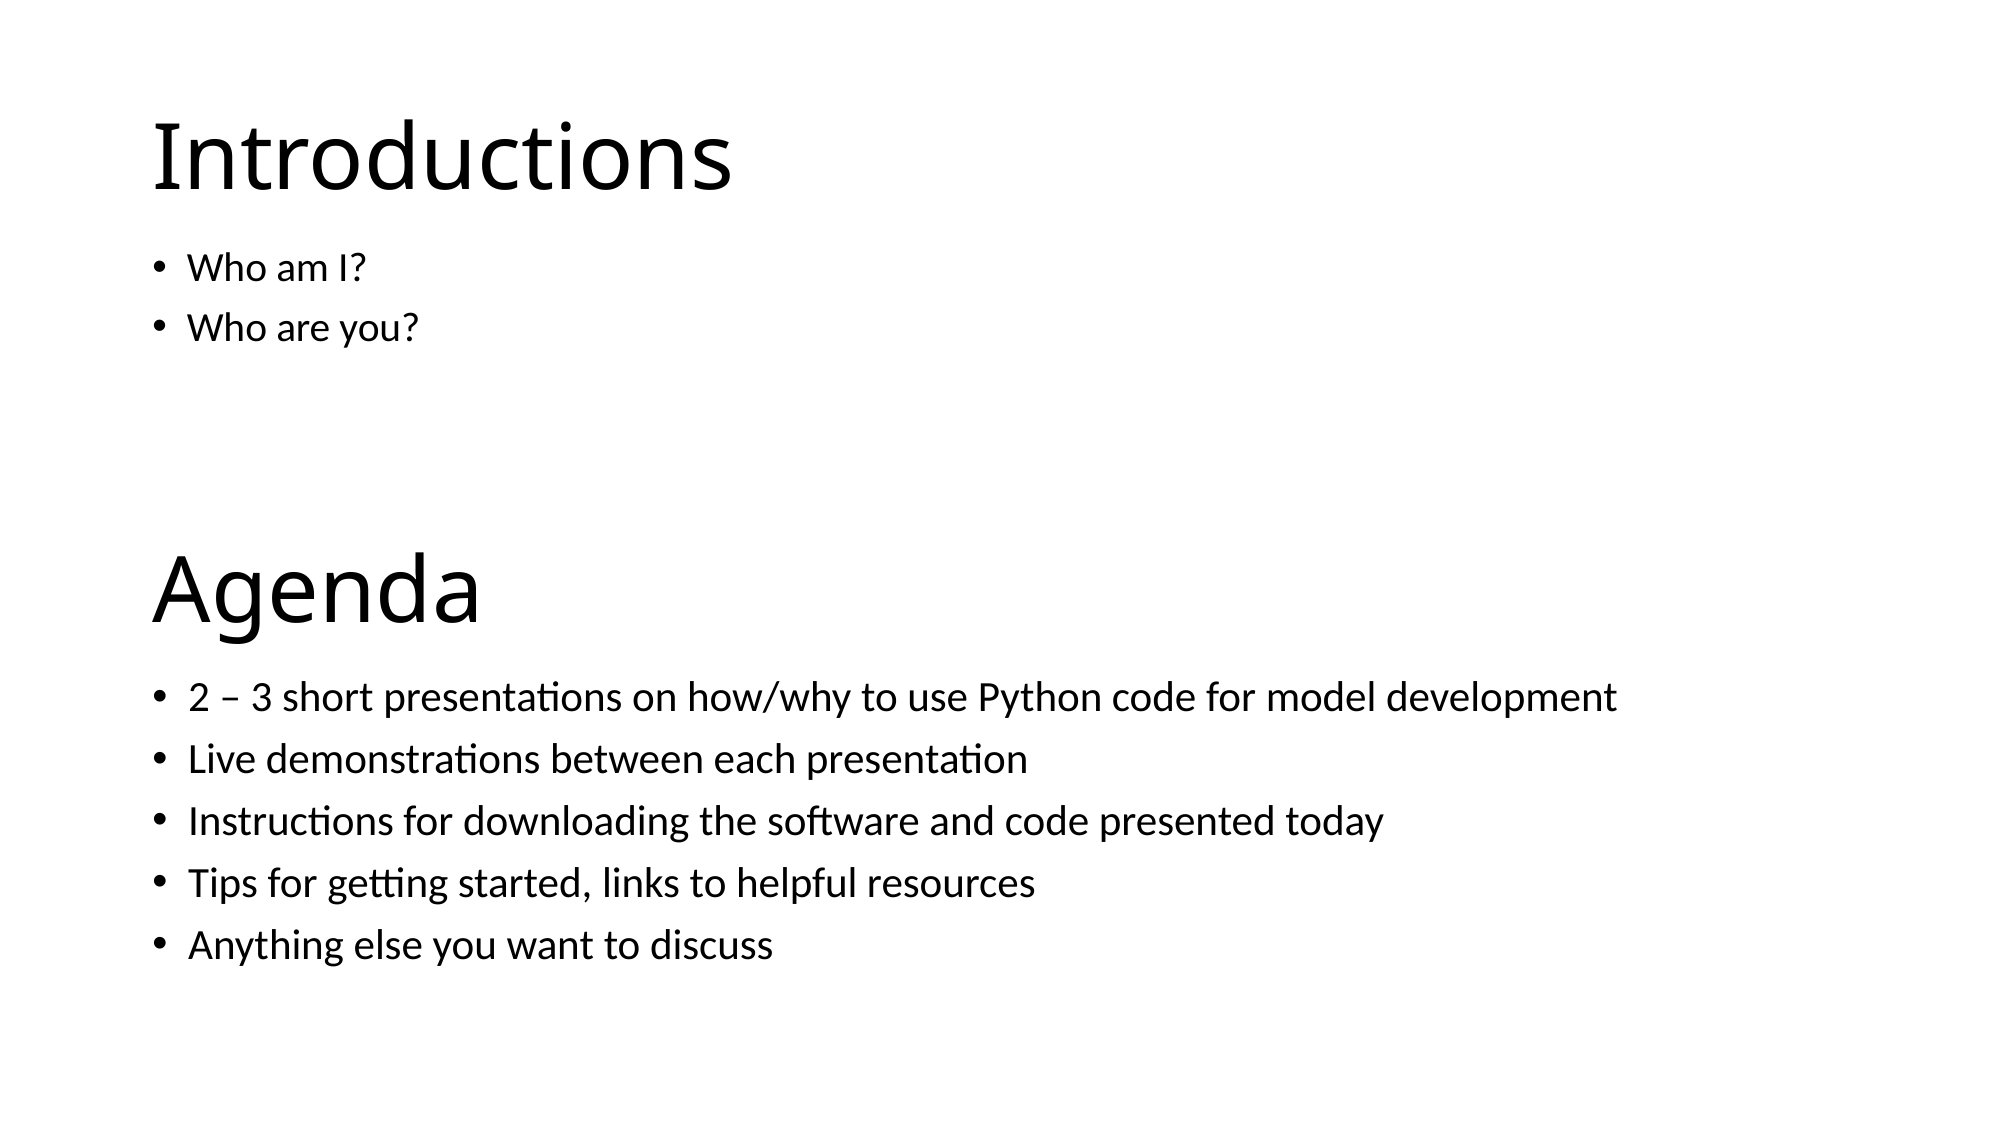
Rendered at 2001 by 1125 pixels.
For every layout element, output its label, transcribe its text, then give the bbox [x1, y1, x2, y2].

list Who am I? Who are you? [137, 238, 1863, 359]
text_box 2 – 3 short presentations on how/why to use Python code for model development Live demonstrations between each presentation Instructions for downloading the software and code presented today Tips for getting started, links to helpful resources Anything else you want to discuss [137, 667, 1863, 979]
text_box Agenda [137, 483, 1863, 667]
title Introductions [137, 59, 1863, 238]
